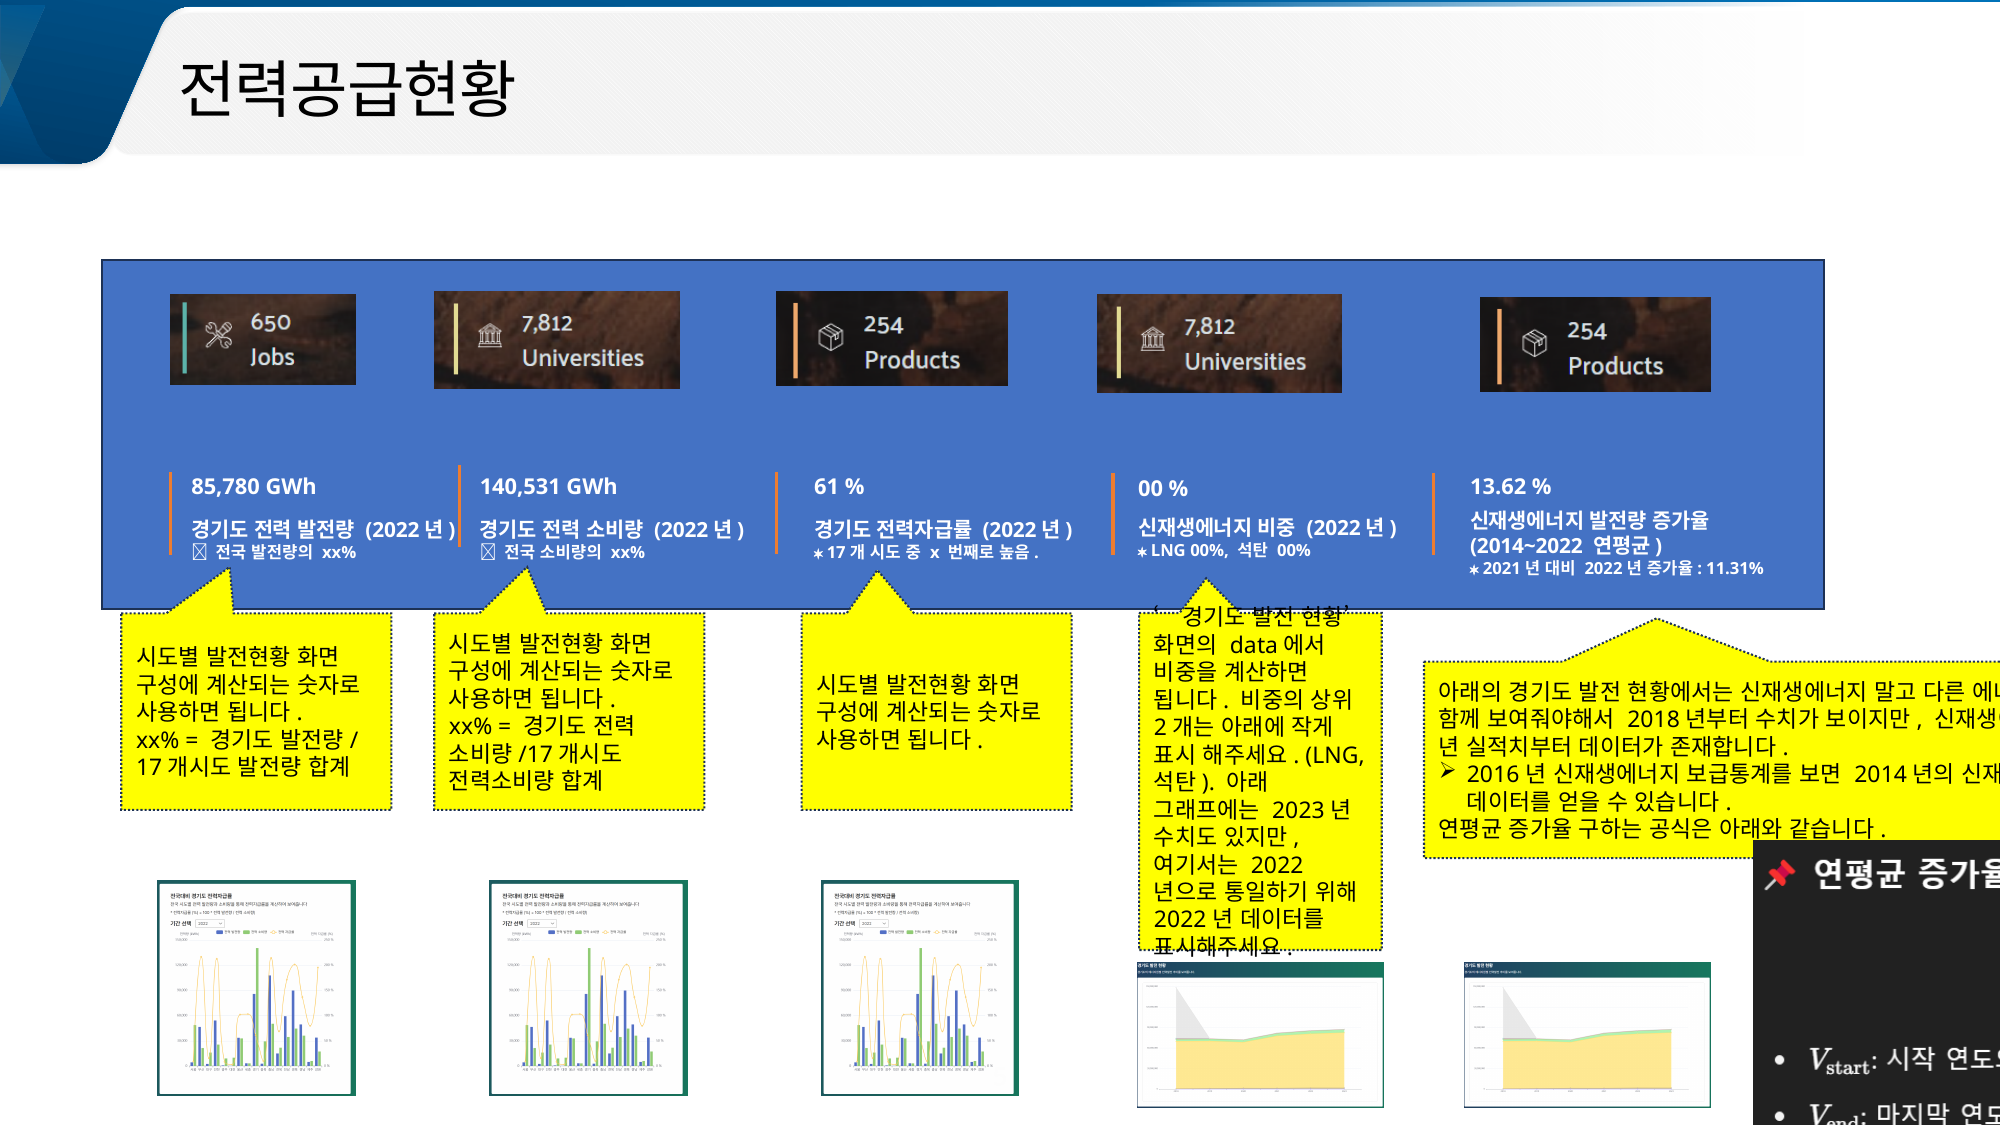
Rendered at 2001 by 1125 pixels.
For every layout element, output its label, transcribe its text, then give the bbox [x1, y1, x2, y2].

picture [1464, 961, 1711, 1108]
text_box 시도별 발전현황 화면 구성에 계산되는 숫자로 사용하면 됩니다. xx% = 경기도 발전량/17개시도 발전량 합계 [120, 595, 393, 811]
text_box 시도별 발전현황 화면 구성에 계산되는 숫자로 사용하면 됩니다. [800, 570, 1073, 811]
picture [1096, 294, 1342, 393]
picture [820, 880, 1019, 1096]
text_box [101, 259, 1825, 610]
text_box 아래의 경기도 발전 현황에서는 신재생에너지 말고 다른 에너지원의 발전량까지 함께 보여줘야해서 2018년부터 수치가 보이지만, 신재생에너지 발전량은 2014년 실적치부터 데이터가 존재합니다. 2016년 신재생에너지 보급통계를 보면 2014년의 신재생에너지 발전량 데이터를 얻을 수 있습니다. 연평균 증가율 구하는 공식은 아래와 같습니다. [1422, 617, 2000, 860]
picture [1480, 297, 1711, 392]
text_box 전력공급현황 [178, 49, 1551, 125]
picture [1753, 840, 2000, 1125]
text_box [799, 465, 1106, 570]
picture [776, 290, 1008, 386]
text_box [1455, 465, 1832, 587]
text_box 시도별 발전현황 화면 구성에 계산되는 숫자로 사용하면 됩니다. xx% = 경기도 전력 소비량/17개시도 전력소비량 합계 [433, 570, 706, 811]
picture [170, 294, 356, 386]
picture [489, 880, 688, 1096]
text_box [465, 465, 771, 570]
text_box ‘경기도 발전 현황’ 화면의 data에서 비중을 계산하면 됩니다. 비중의 상위2개는 아래에 작게 표시 해주세요. (LNG, 석탄). 아래 그래프에는 2023년 수치도 있지만, 여기서는 2022년으로 통일하기 위해 2022년 데이터를 표시해주세요. [1138, 576, 1383, 952]
picture [434, 290, 680, 389]
picture [1137, 961, 1384, 1108]
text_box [176, 465, 480, 595]
picture [157, 880, 356, 1096]
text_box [1123, 466, 1413, 569]
